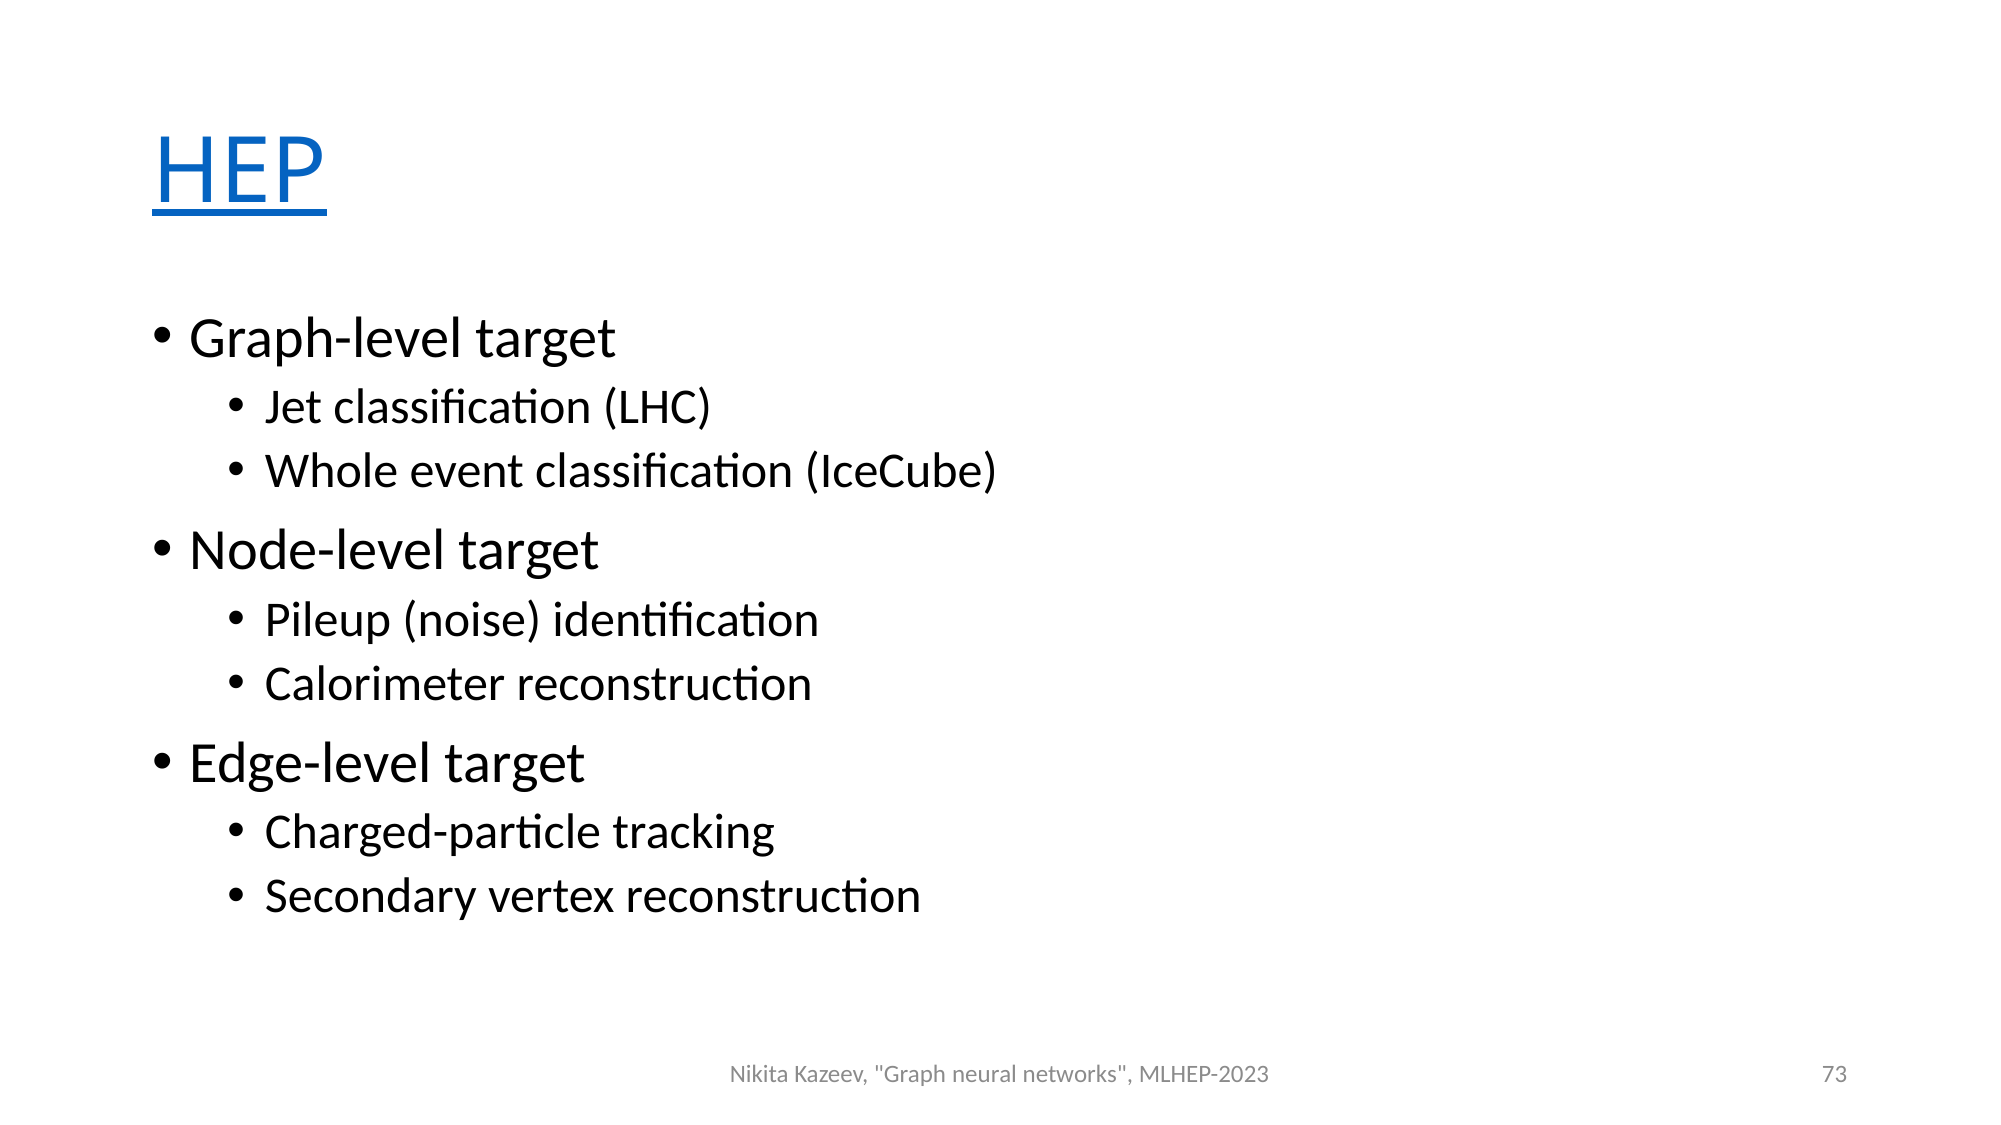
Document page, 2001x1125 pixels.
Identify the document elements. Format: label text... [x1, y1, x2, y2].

title HEP [137, 59, 1863, 278]
list Graph-level target Jet classification (LHC) Whole event classification (IceCube) Node-level target Pileup (noise) identification Calorimeter reconstruction Edge-level target Charged-particle tracking Secondary vertex reconstruction [137, 299, 1863, 1014]
footer Nikita Kazeev, "Graph neural networks", MLHEP-2023 [662, 1042, 1338, 1103]
slide_number 73 [1412, 1042, 1863, 1103]
